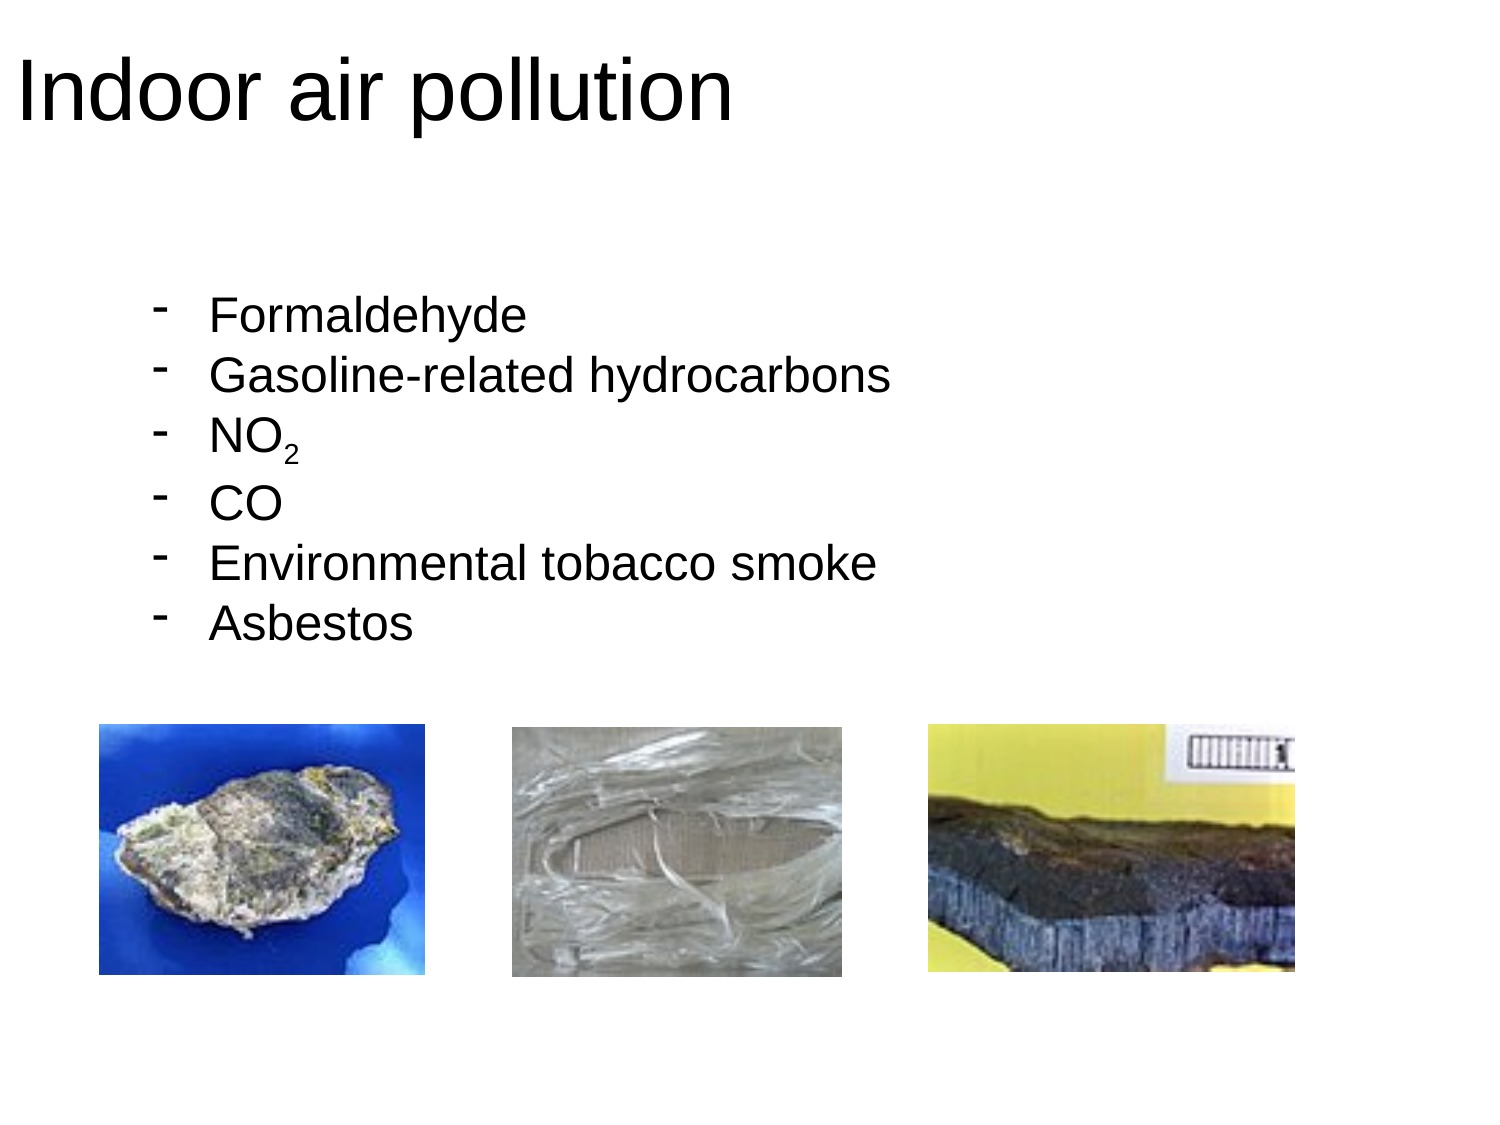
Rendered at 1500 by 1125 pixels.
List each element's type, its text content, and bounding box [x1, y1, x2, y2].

picture [512, 727, 842, 977]
picture [99, 724, 426, 975]
text_box Formaldehyde Gasoline-related hydrocarbons NO2 CO Environmental tobacco smoke Asbestos [137, 274, 1100, 658]
picture [928, 724, 1295, 973]
title Indoor air pollution [0, 24, 1294, 243]
